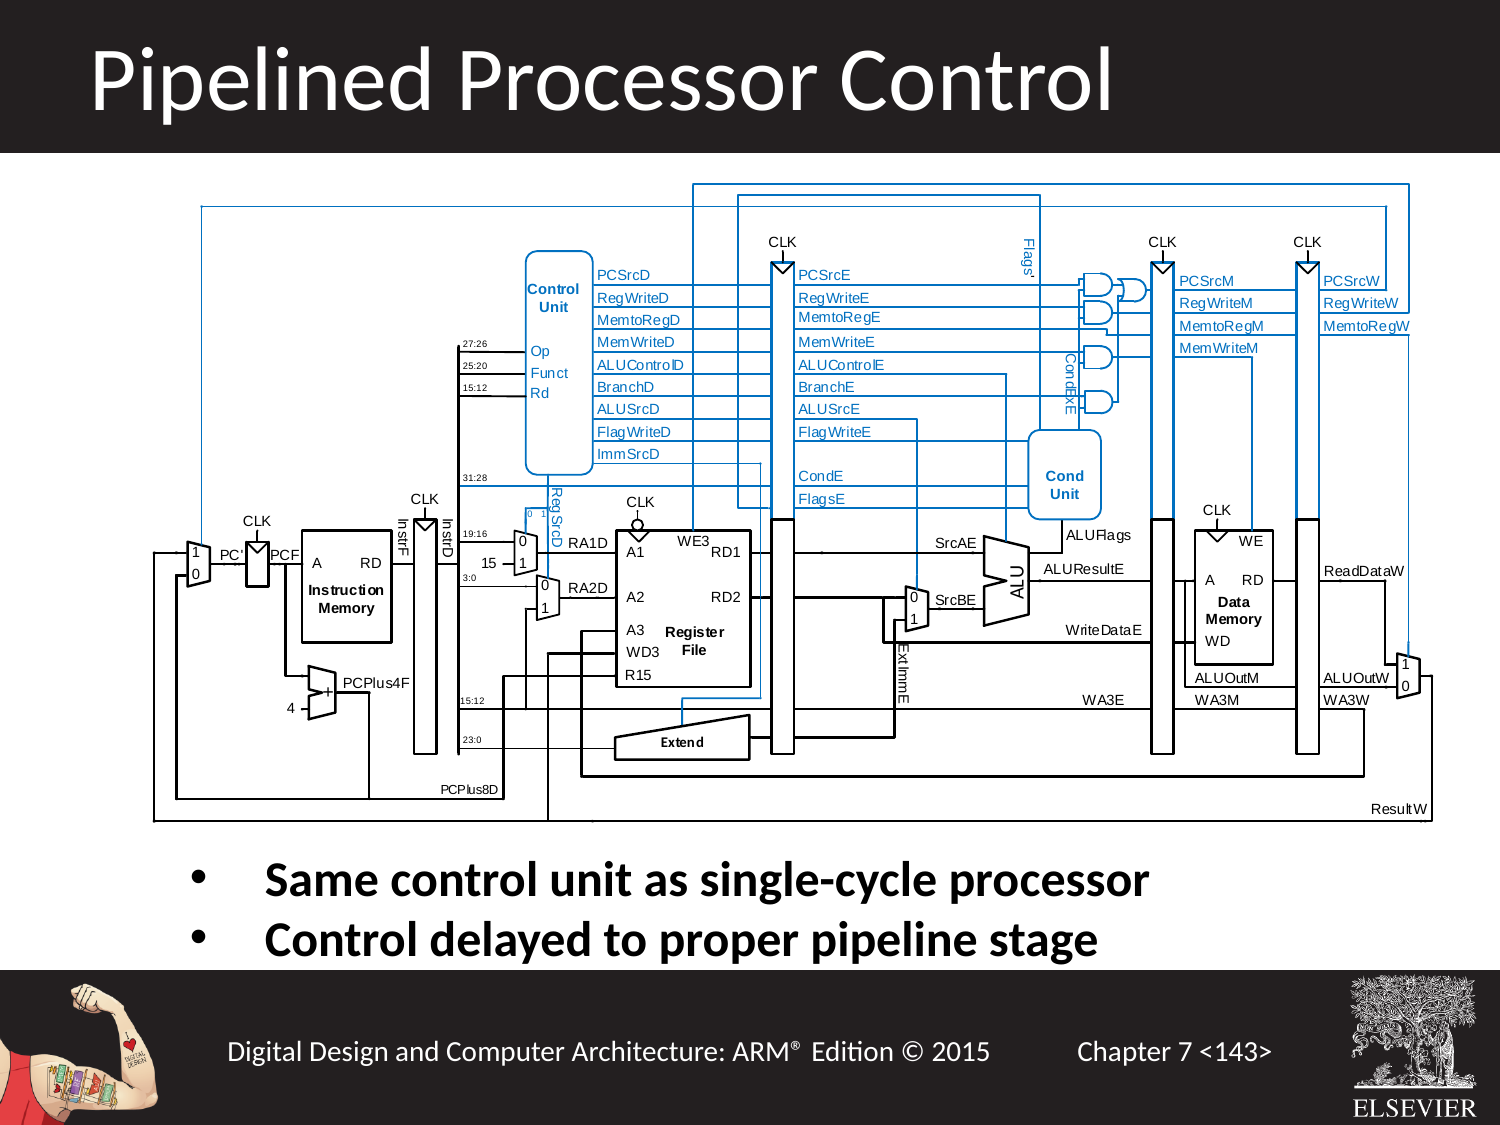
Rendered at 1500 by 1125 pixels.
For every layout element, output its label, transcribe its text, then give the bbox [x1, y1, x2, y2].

picture [1350, 974, 1477, 1117]
text_box Same control unit as single-cycle processor Control delayed to proper pipeline stage [174, 838, 1350, 974]
picture [0, 979, 163, 1125]
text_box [149, 180, 1436, 826]
text_box [87, 233, 1413, 1025]
text_box [87, 174, 1413, 231]
text_box Pipelined Processor Control [75, 11, 1375, 136]
